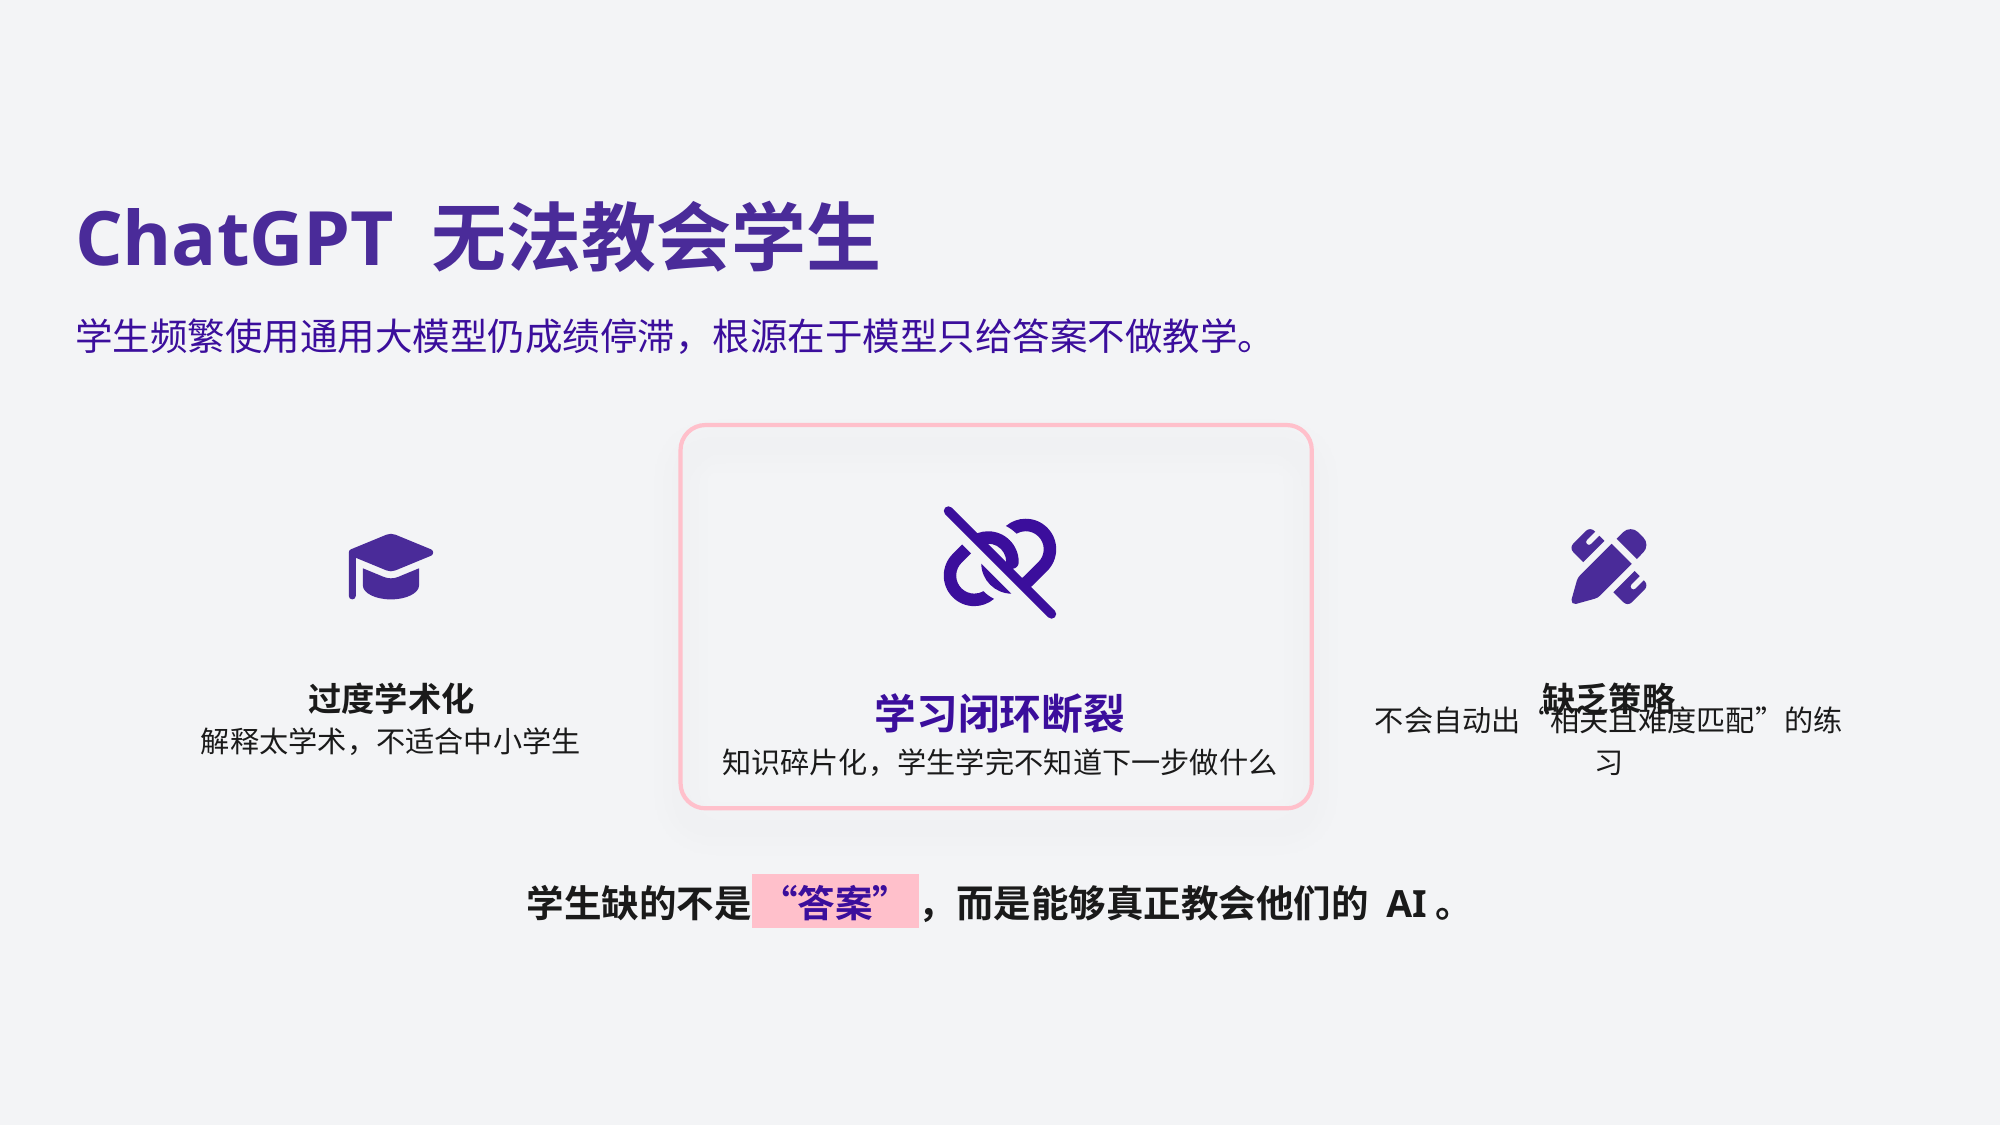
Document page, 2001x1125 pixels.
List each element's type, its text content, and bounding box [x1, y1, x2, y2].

text_box 缺乏策略 [1532, 666, 1685, 716]
text_box [1571, 543, 1632, 604]
text_box 过度学术化 [297, 666, 486, 716]
text_box 学习闭环断裂 [862, 679, 1138, 737]
text_box [1616, 529, 1647, 560]
text_box 学生缺的不是 “答案” ，而是能够真正教会他们的 AI。 [32, 866, 1968, 925]
text_box 知识碎片化，学生学完不知道下一步做什么 [715, 737, 1285, 780]
text_box 学生频繁使用通用大模型仍成绩停滞，根源在于模型只给答案不做教学。 [75, 299, 1978, 359]
text_box 解释太学术，不适合中小学生 [194, 716, 588, 759]
text_box ChatGPT 无法教会学生 [74, 200, 1996, 284]
text_box [348, 533, 434, 600]
text_box [943, 506, 1057, 619]
text_box 不会自动出“相关且难度匹配”的练习 [1367, 716, 1851, 759]
text_box [1571, 529, 1605, 563]
text_box [680, 425, 1312, 809]
text_box [1613, 571, 1647, 605]
